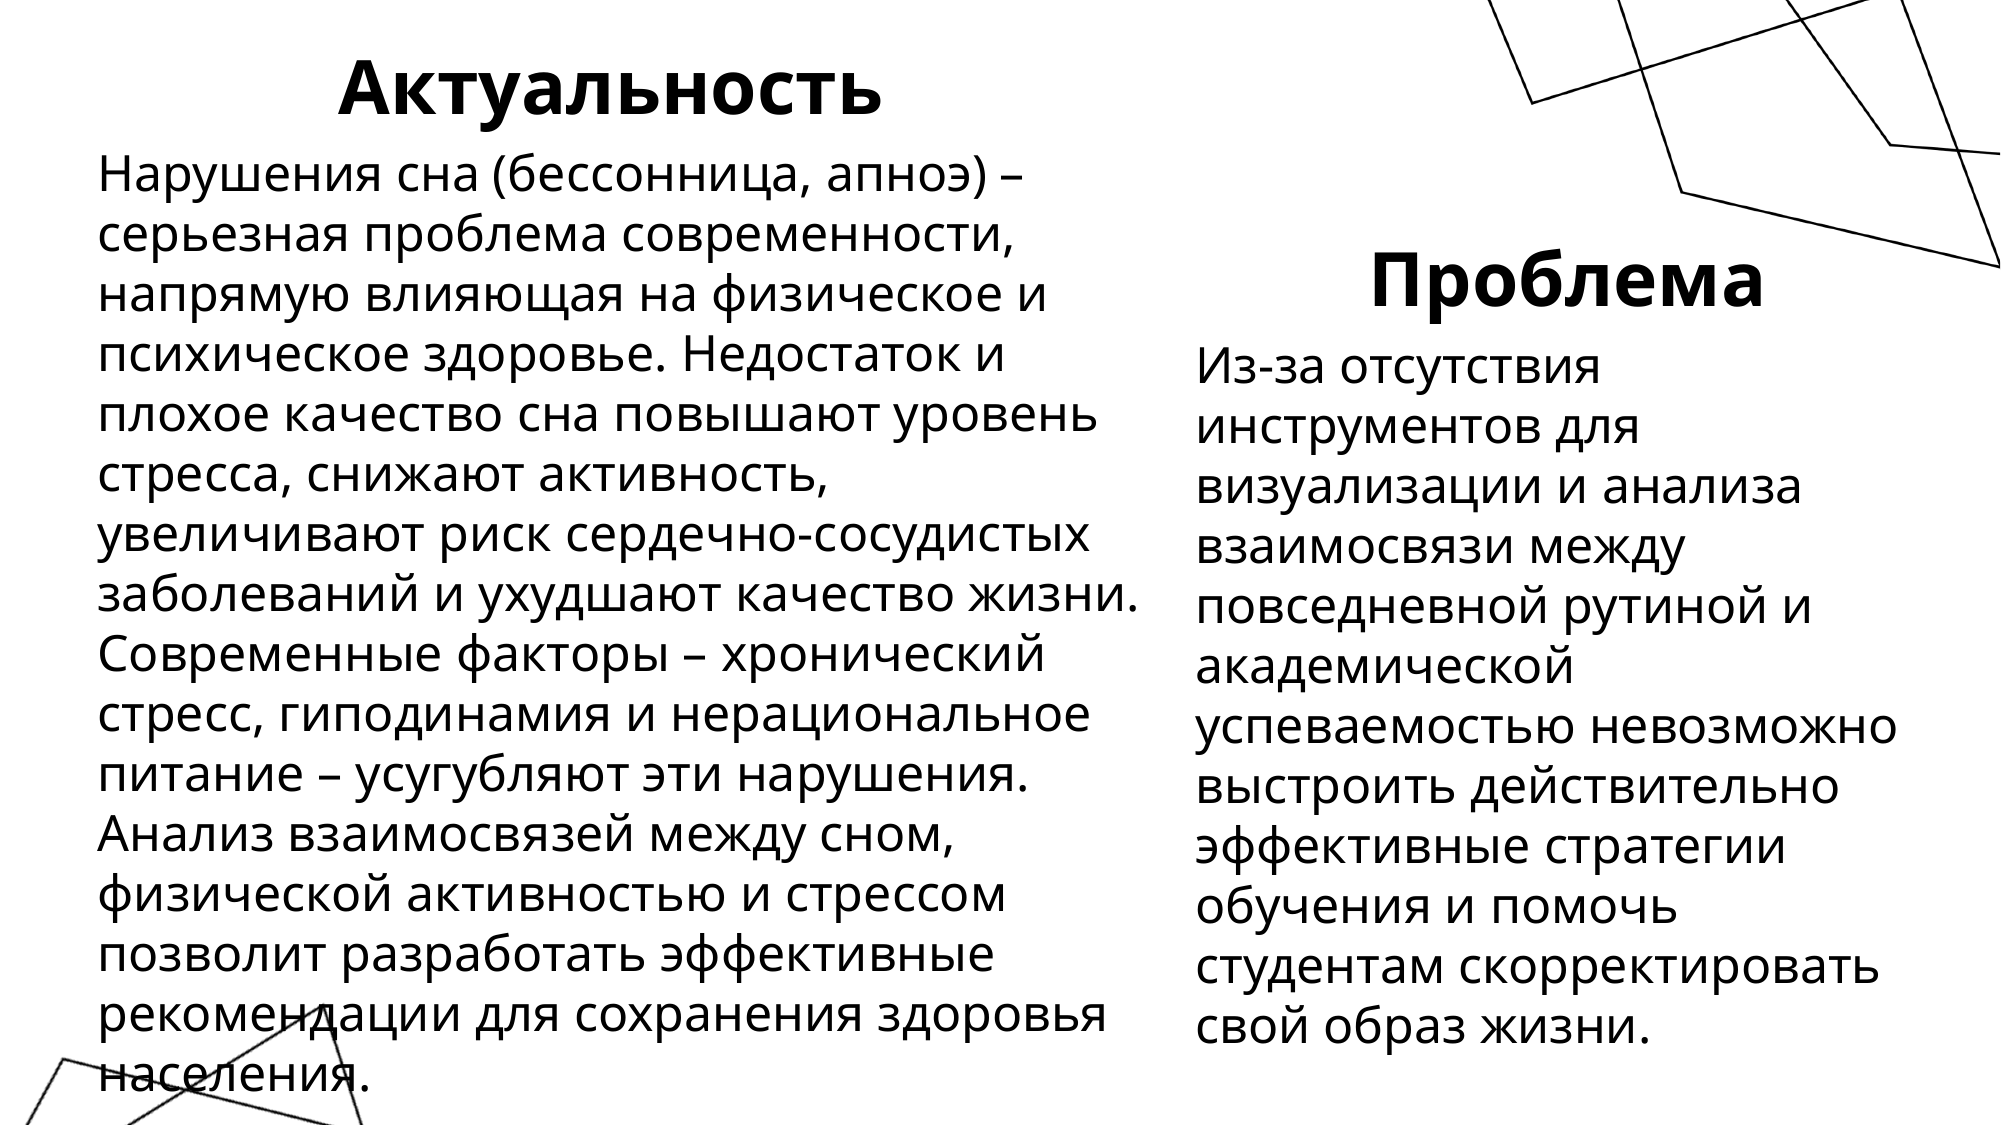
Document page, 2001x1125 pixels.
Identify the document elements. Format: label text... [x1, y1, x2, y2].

picture [0, 976, 408, 1125]
list Актуальность Нарушения сна (бессонница, апноэ) – серьезная проблема современности, напрямую влияющая на физическое и психическое здоровье. Недостаток и плохое качество сна повышают уровень стресса, снижают активность, увеличивают риск сердечно-сосудистых заболеваний и ухудшают качество жизни. Современные факторы – хронический стресс, гиподинамия и нерациональное питание – усугубляют эти нарушения. Анализ взаимосвязей между сном, физической активностью и стрессом позволит разработать эффективные рекомендации для сохранения здоровья населения. [45, 31, 1178, 839]
list Проблема Из-за отсутствия инструментов для визуализации и анализа взаимосвязи между повседневной рутиной и академической успеваемостью невозможно выстроить действительно эффективные стратегии обучения и помочь студентам скорректировать свой образ жизни. [1180, 223, 1955, 839]
picture [1412, 0, 2001, 277]
